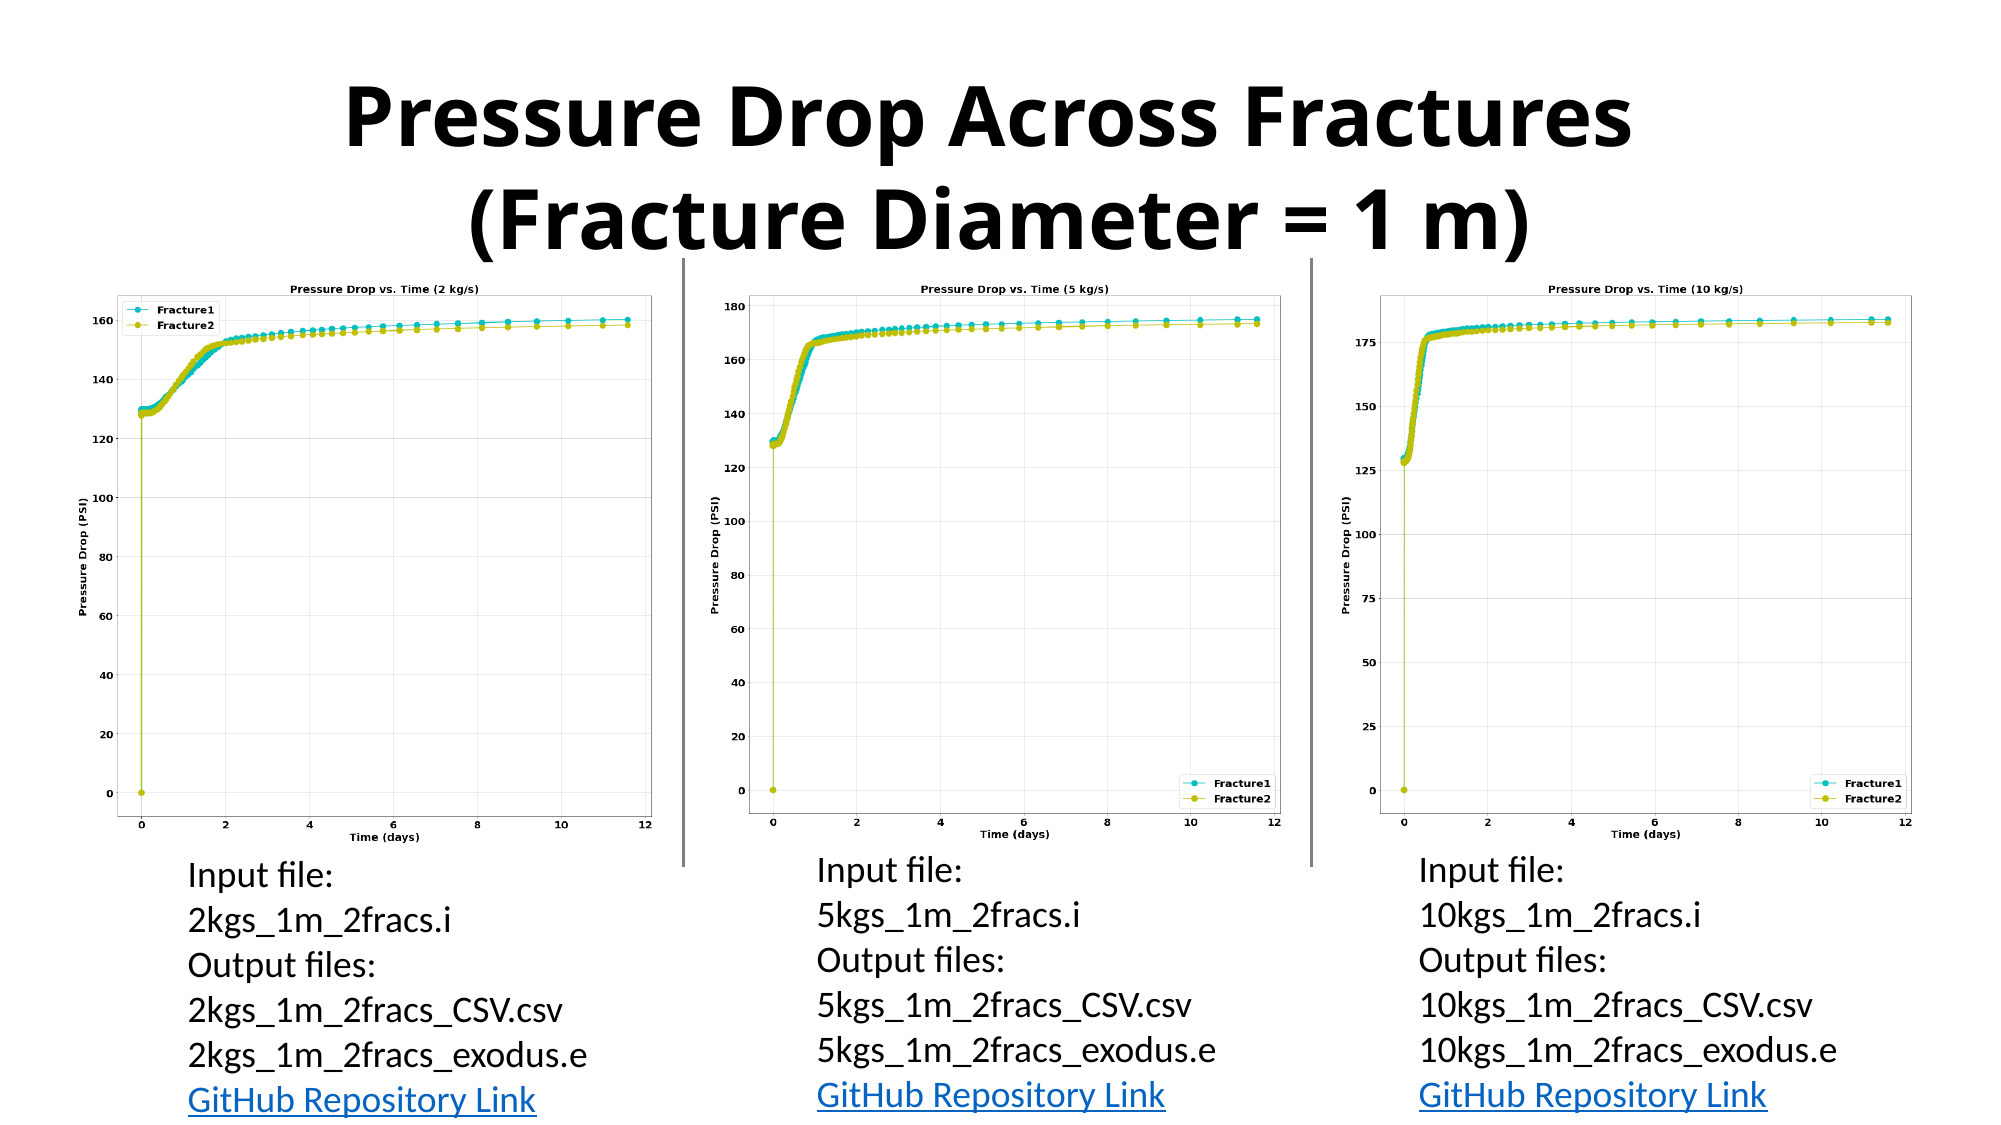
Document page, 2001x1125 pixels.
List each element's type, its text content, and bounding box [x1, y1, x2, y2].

picture [75, 281, 656, 846]
picture [1338, 281, 1916, 843]
text_box Pressure Drop Across Fractures (Fracture Diameter = 1 m) [196, 91, 1804, 275]
text_box Input file: 2kgs_1m_2fracs.i Output files: 2kgs_1m_2fracs_CSV.csv 2kgs_1m_2fracs_exodus.e GitHub Repository Link [173, 846, 632, 1125]
text_box Input file: 10kgs_1m_2fracs.i Output files: 10kgs_1m_2fracs_CSV.csv 10kgs_1m_2fracs_exodus.e GitHub Repository Link [1403, 843, 1889, 1122]
picture [707, 281, 1285, 843]
text_box Input file: 5kgs_1m_2fracs.i Output files: 5kgs_1m_2fracs_CSV.csv 5kgs_1m_2fracs_exodus.e GitHub Repository Link [801, 843, 1261, 1122]
